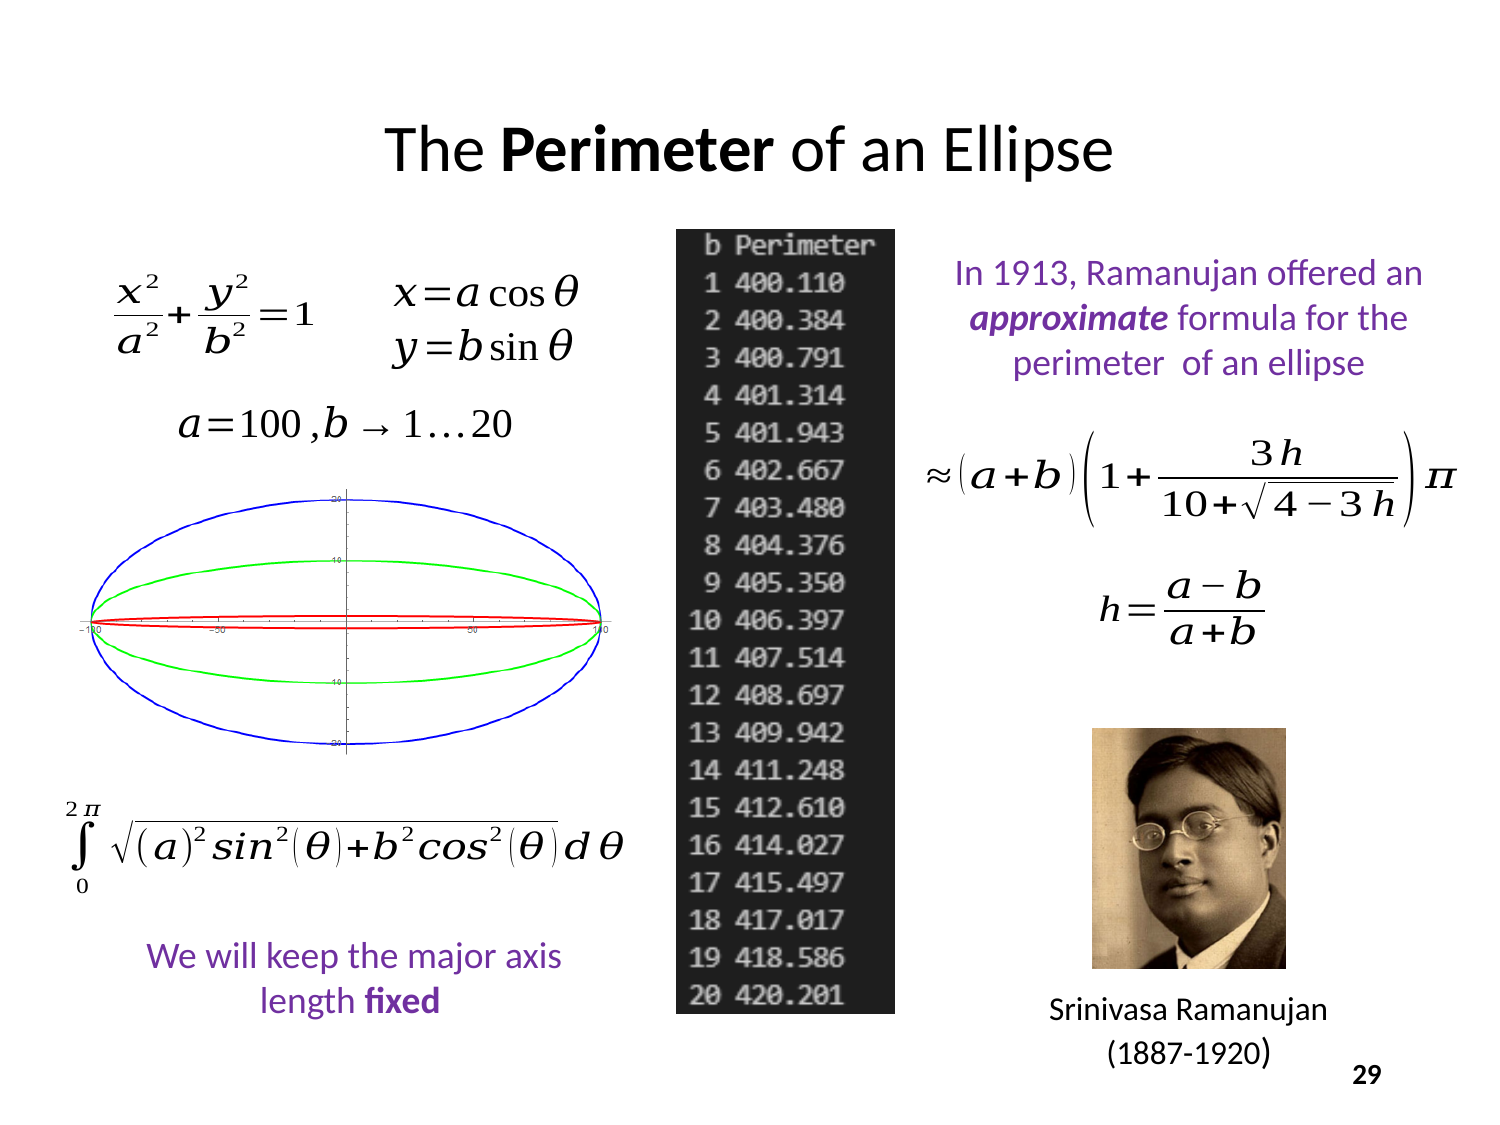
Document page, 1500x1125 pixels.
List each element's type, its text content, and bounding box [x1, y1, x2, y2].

title The Perimeter of an Ellipse [103, 59, 1397, 241]
picture [79, 488, 612, 755]
picture [676, 229, 895, 1014]
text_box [1022, 728, 1356, 1081]
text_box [110, 269, 581, 371]
slide_number 29 [1059, 1042, 1397, 1103]
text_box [925, 240, 1460, 654]
